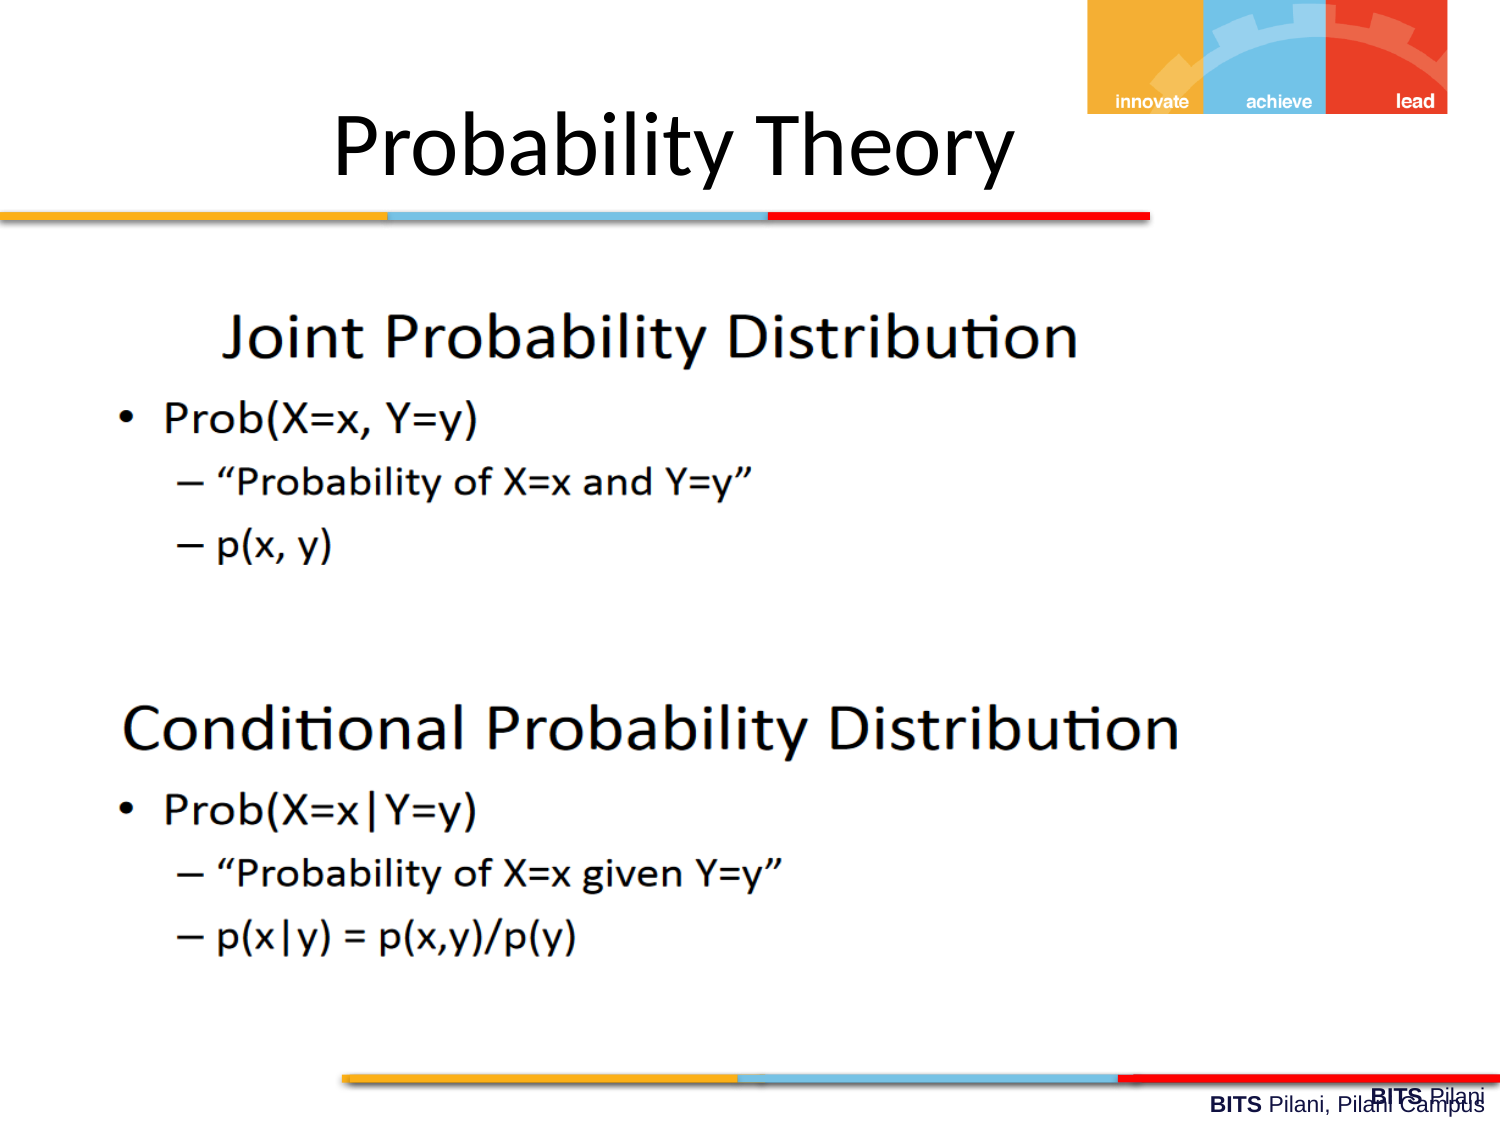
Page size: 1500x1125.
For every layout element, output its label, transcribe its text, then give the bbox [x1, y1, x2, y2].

picture [99, 274, 1188, 1026]
title Probability Theory [0, 45, 1350, 233]
picture [1087, 0, 1448, 114]
